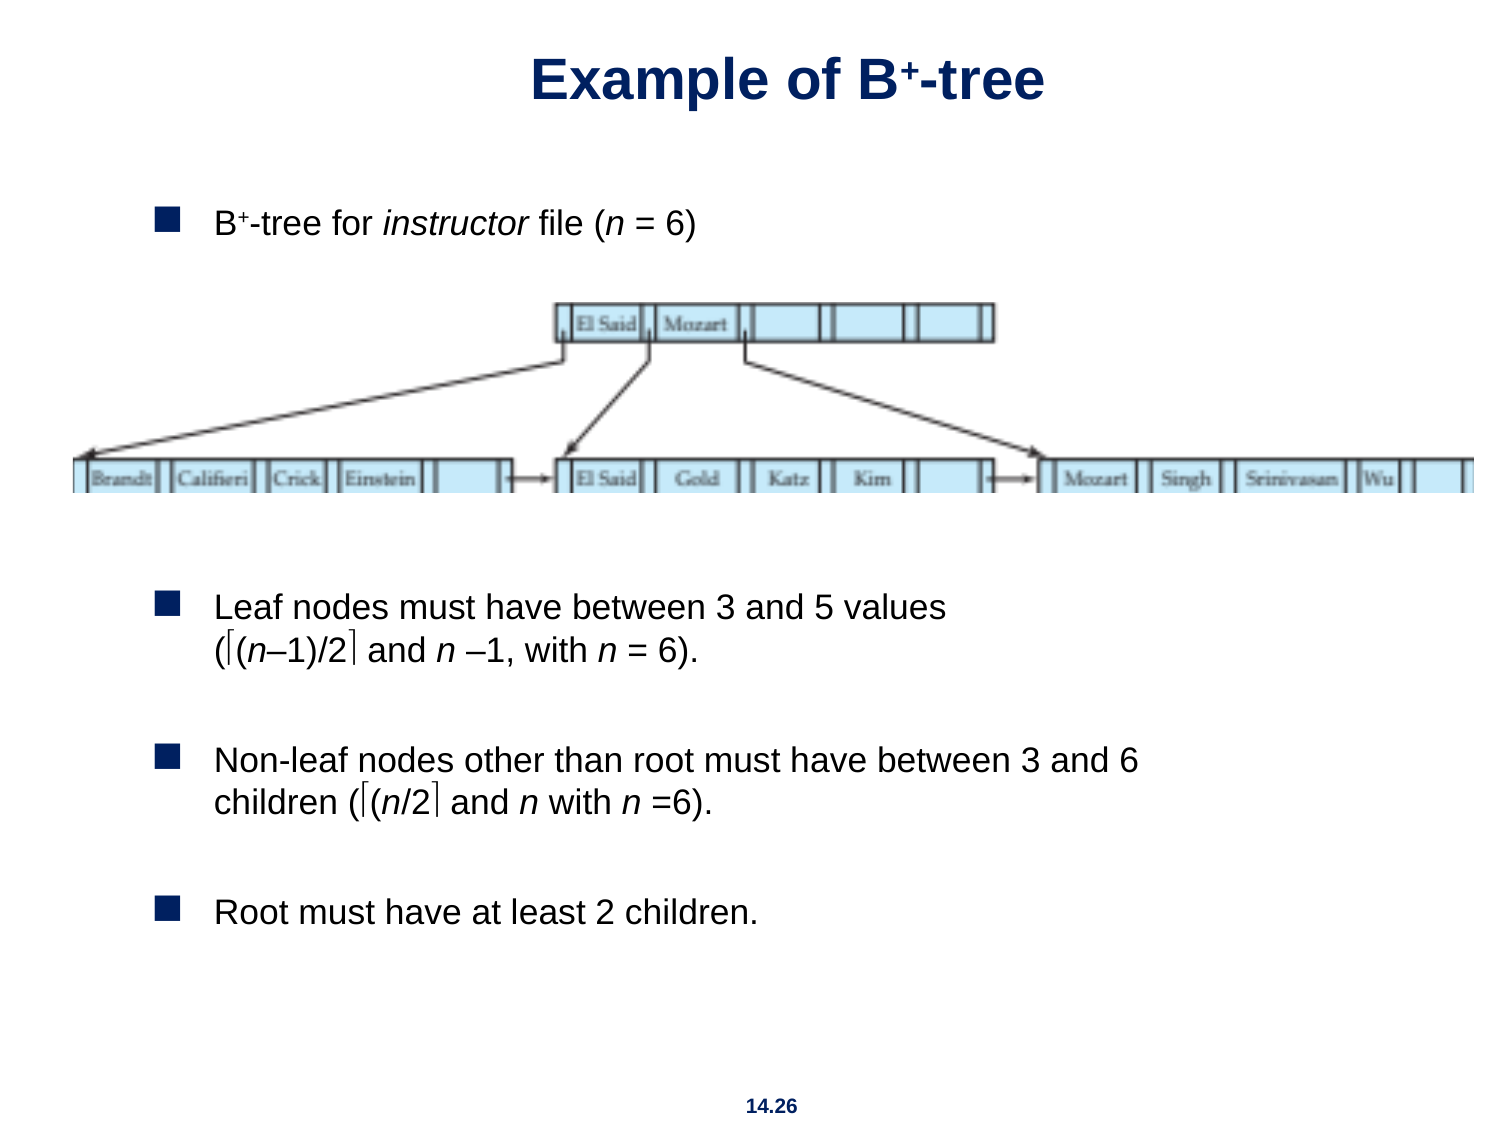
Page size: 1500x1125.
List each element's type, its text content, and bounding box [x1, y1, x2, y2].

picture [72, 301, 1475, 493]
list B+-tree for instructor file (n = 6) Leaf nodes must have between 3 and 5 values ((n–1)/2 and n –1, with n = 6). Non-leaf nodes other than root must have between 3 and 6 children ((n/2 and n with n =6). Root must have at least 2 children. [142, 501, 1282, 891]
list B+-tree for instructor file (n = 6) Leaf nodes must have between 3 and 5 values ((n–1)/2 and n –1, with n = 6). Non-leaf nodes other than root must have between 3 and 6 children ((n/2 and n with n =6). Root must have at least 2 children. [142, 192, 1282, 300]
title Example of B+-tree [125, 18, 1452, 120]
